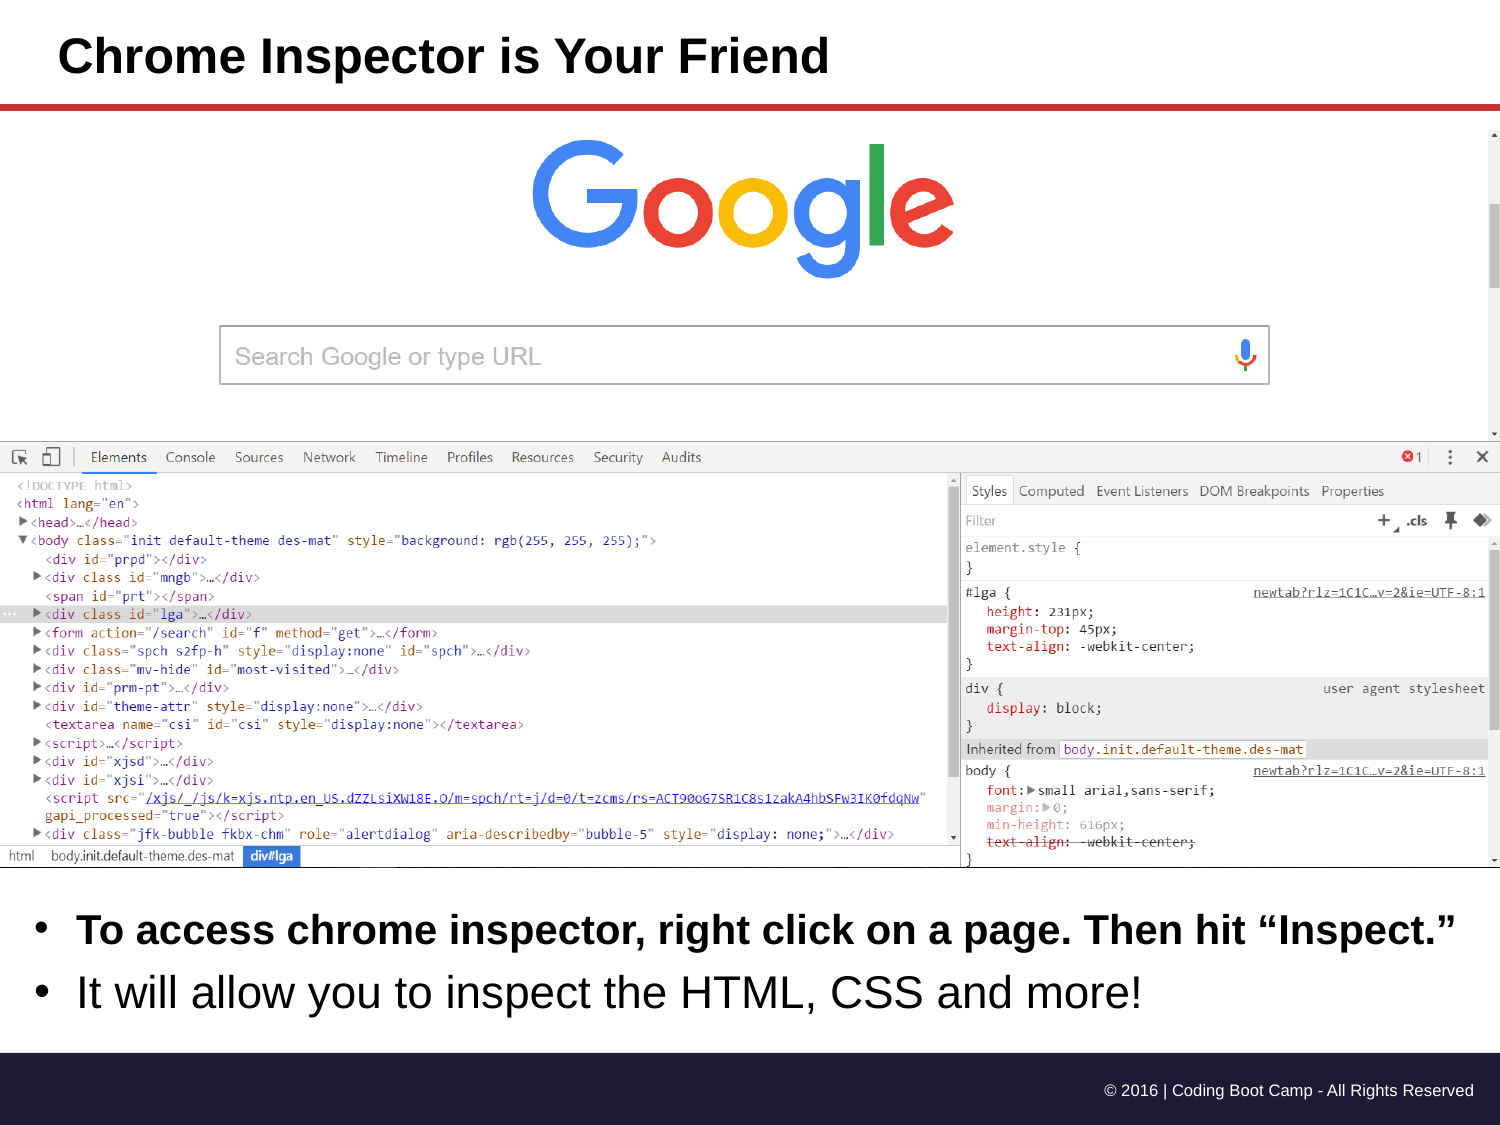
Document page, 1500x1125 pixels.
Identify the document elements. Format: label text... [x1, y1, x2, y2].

text_box To access chrome inspector, right click on a page. Then hit “Inspect.” It will allow you to inspect the HTML, CSS and more! [19, 887, 1482, 1033]
picture [0, 130, 1500, 868]
text_box Chrome Inspector is Your Friend [50, 16, 913, 91]
